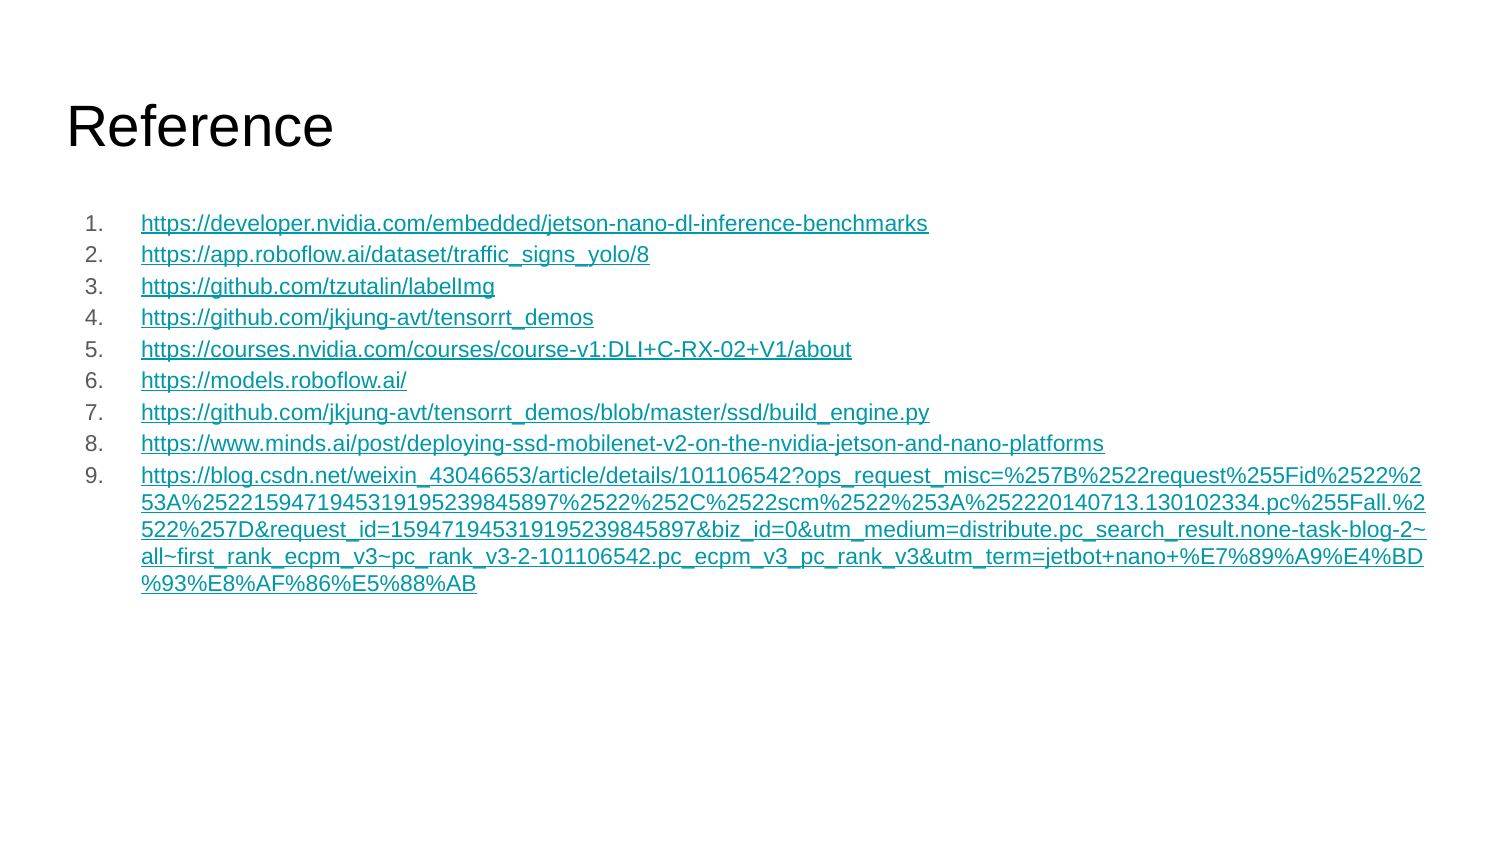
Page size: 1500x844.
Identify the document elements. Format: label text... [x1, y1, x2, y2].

title Reference [51, 72, 1449, 167]
list https://developer.nvidia.com/embedded/jetson-nano-dl-inference-benchmarks https://app.roboflow.ai/dataset/traffic_signs_yolo/8 https://github.com/tzutalin/labelImg https://github.com/jkjung-avt/tensorrt_demos https://courses.nvidia.com/courses/course-v1:DLI+C-RX-02+V1/about https://models.roboflow.ai/ https://github.com/jkjung-avt/tensorrt_demos/blob/master/ssd/build_engine.py https://www.minds.ai/post/deploying-ssd-mobilenet-v2-on-the-nvidia-jetson-and-nano-platforms https://blog.csdn.net/weixin_43046653/article/details/101106542?ops_request_misc=%257B%2522request%255Fid%2522%253A%2522159471945319195239845897%2522%252C%2522scm%2522%253A%252220140713.130102334.pc%255Fall.%2522%257D&request_id=159471945319195239845897&biz_id=0&utm_medium=distribute.pc_search_result.none-task-blog-2~all~first_rank_ecpm_v3~pc_rank_v3-2-101106542.pc_ecpm_v3_pc_rank_v3&utm_term=jetbot+nano+%E7%89%A9%E4%BD%93%E8%AF%86%E5%88%AB [51, 189, 1449, 750]
